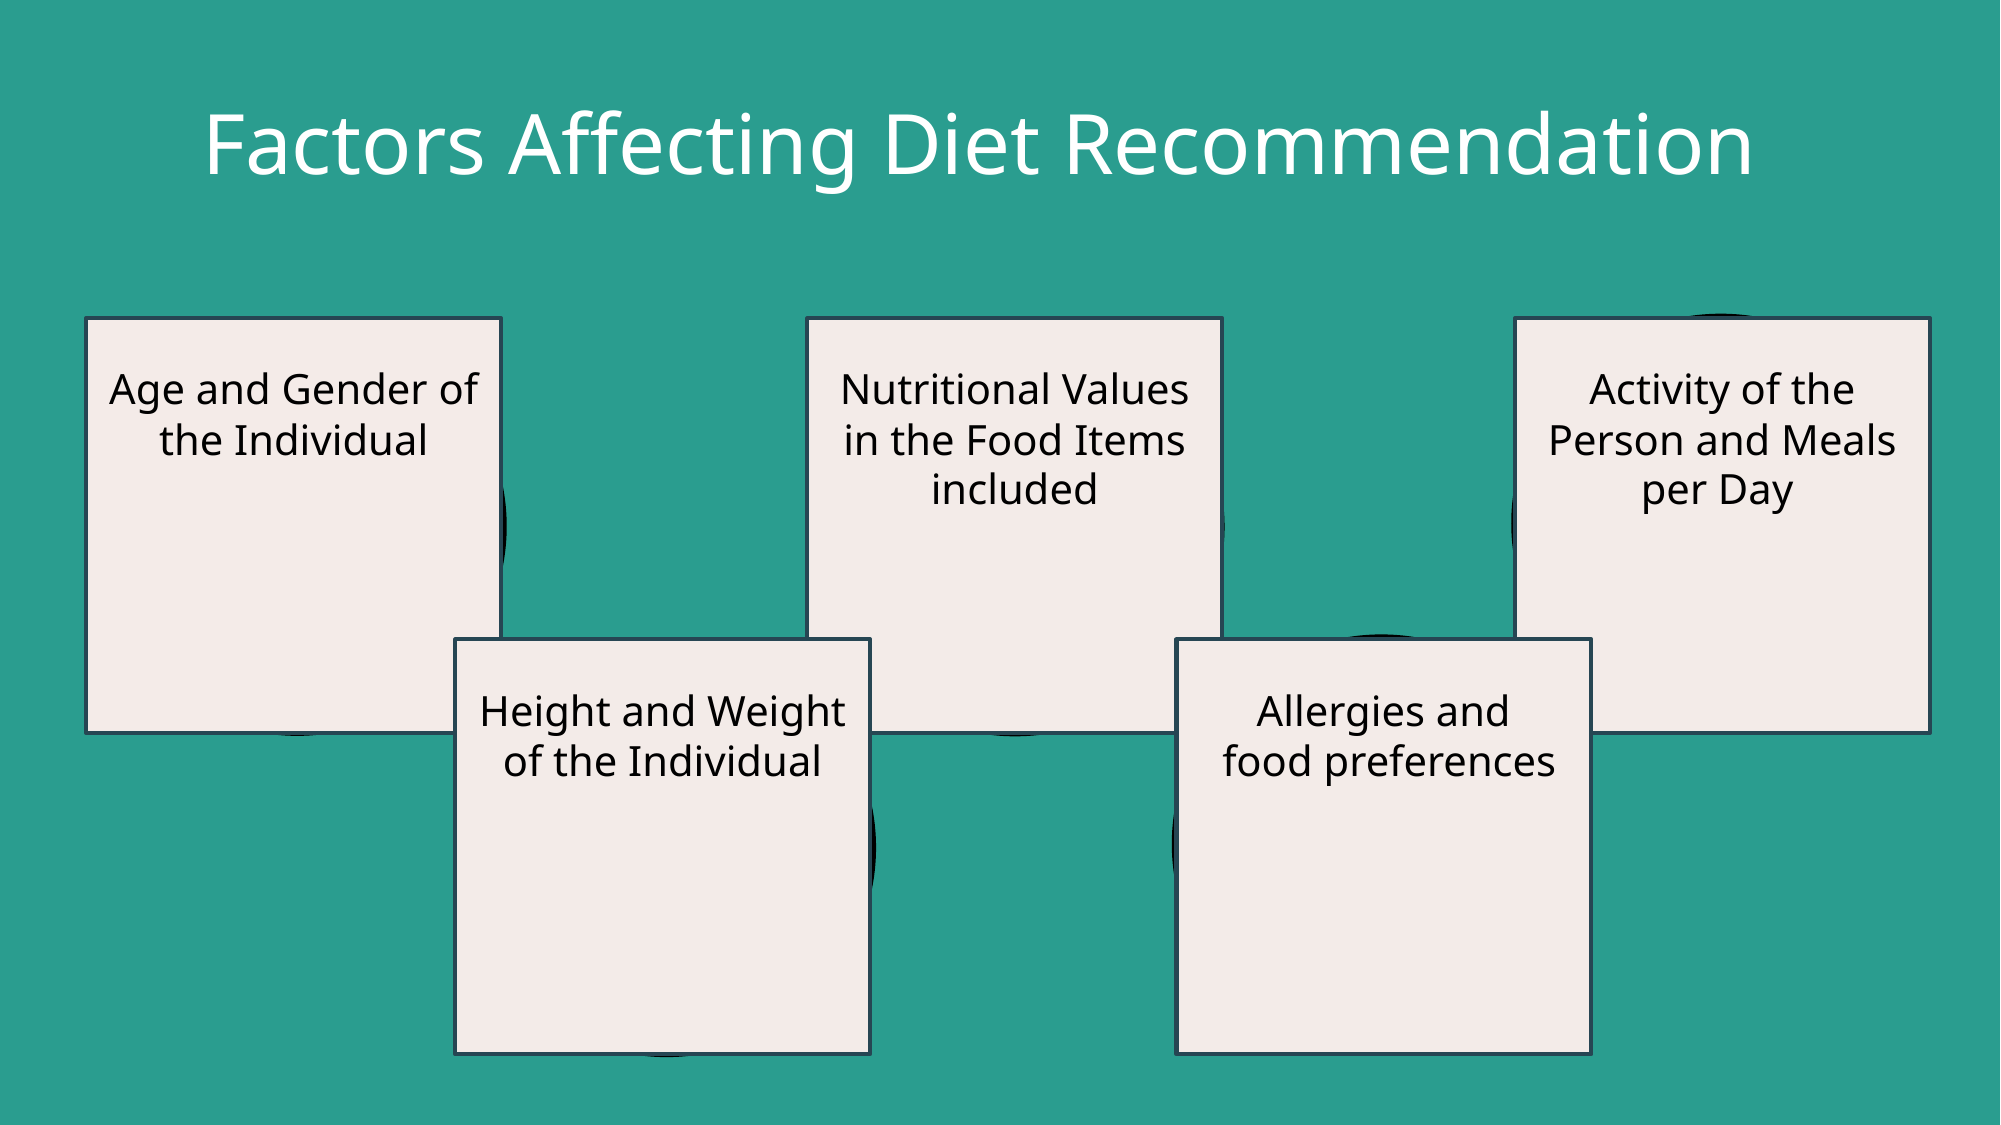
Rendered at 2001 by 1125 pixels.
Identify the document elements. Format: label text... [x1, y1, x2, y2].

list Nutritional Values in the Food Items included [805, 316, 1224, 735]
title Factors Affecting Diet Recommendation [187, 83, 1942, 251]
list Height and Weight of the Individual [453, 637, 872, 1056]
list Age and Gender of the Individual [84, 316, 503, 735]
list Allergies and food preferences [1174, 637, 1593, 1056]
list Activity of the Person and Meals per Day [1513, 316, 1932, 735]
